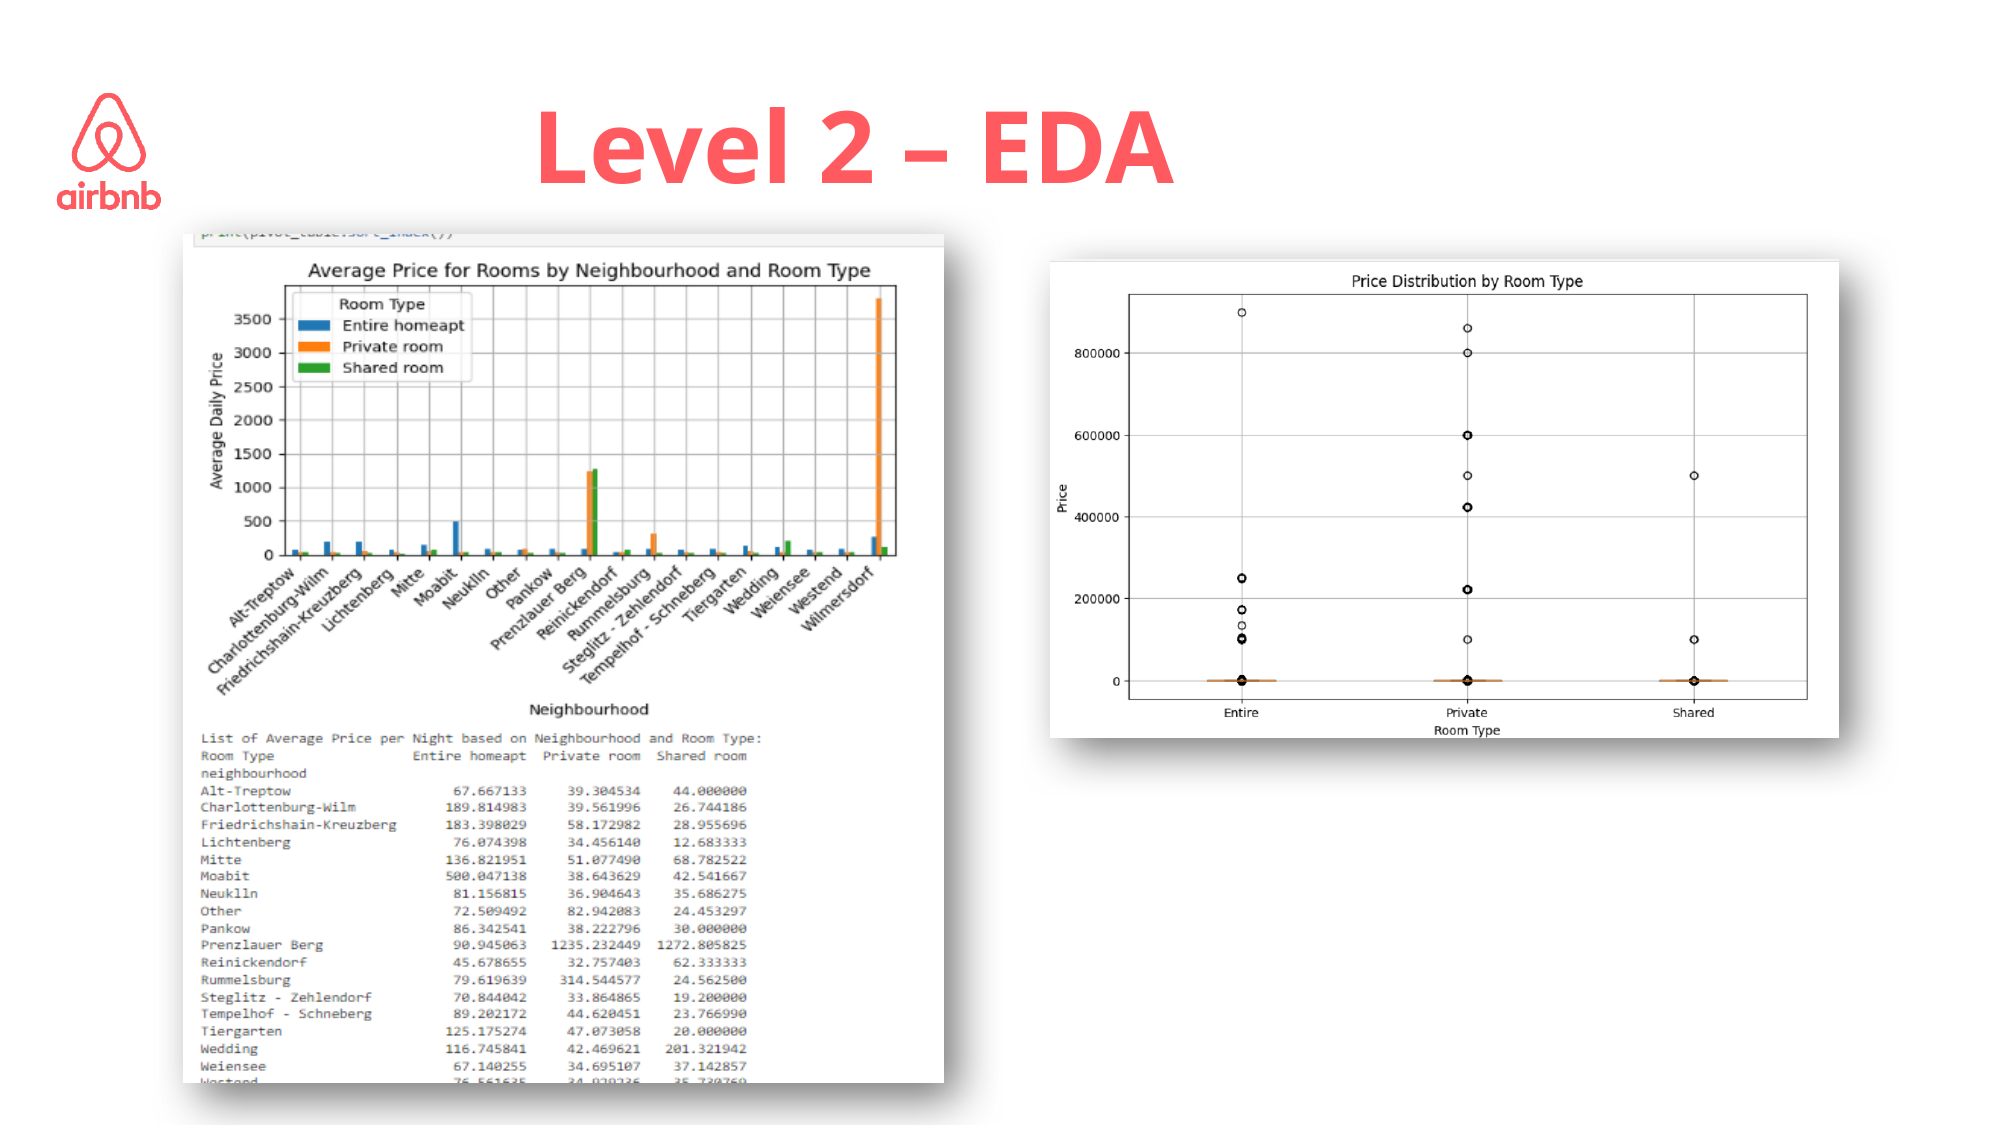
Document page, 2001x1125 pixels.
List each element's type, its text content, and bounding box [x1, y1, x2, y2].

title Level 2 – EDA [29, 89, 1705, 213]
picture [183, 234, 944, 1083]
picture [1049, 259, 1839, 738]
